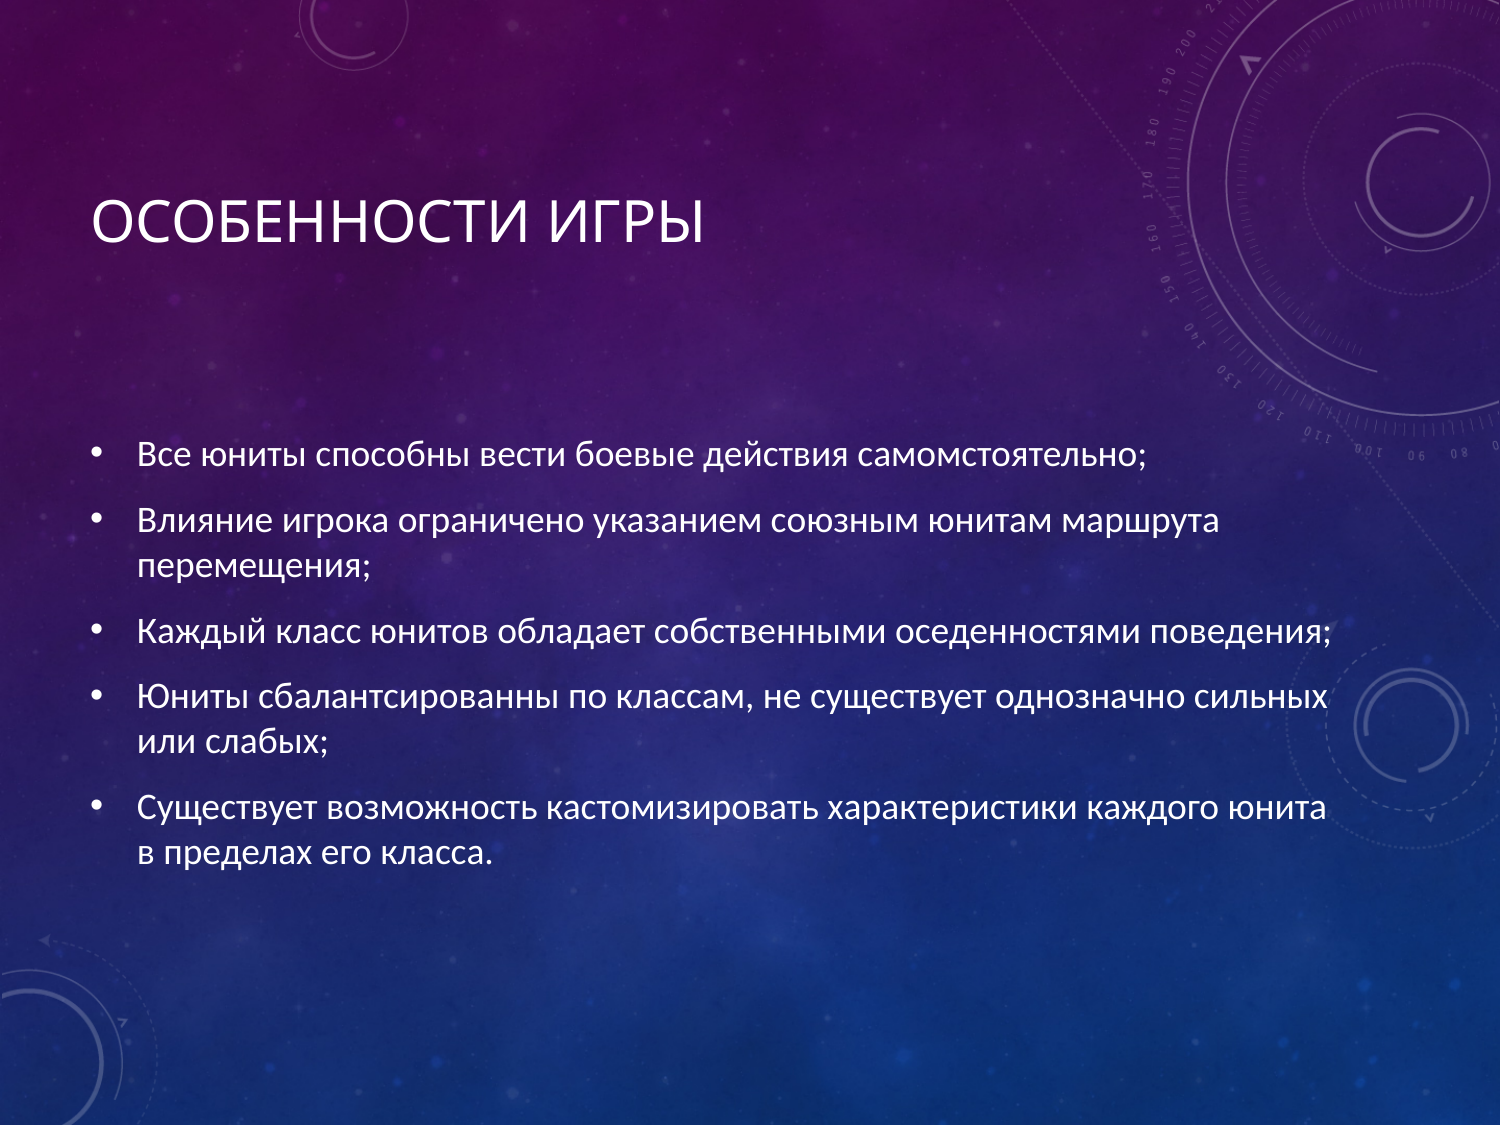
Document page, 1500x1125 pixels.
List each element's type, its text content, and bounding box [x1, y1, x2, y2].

list Все юниты способны вести боевые действия самомстоятельно; Влияние игрока ограничено указанием союзным юнитам маршрута перемещения; Каждый класс юнитов обладает собственными оседенностями поведения; Юниты сбалантсированны по классам, не существует однозначно сильных или слабых; Существует возможность кастомизировать характеристики каждого юнита в пределах его класса. [75, 351, 1350, 950]
title Особенности игры [75, 99, 1350, 339]
picture [0, 0, 1500, 1125]
